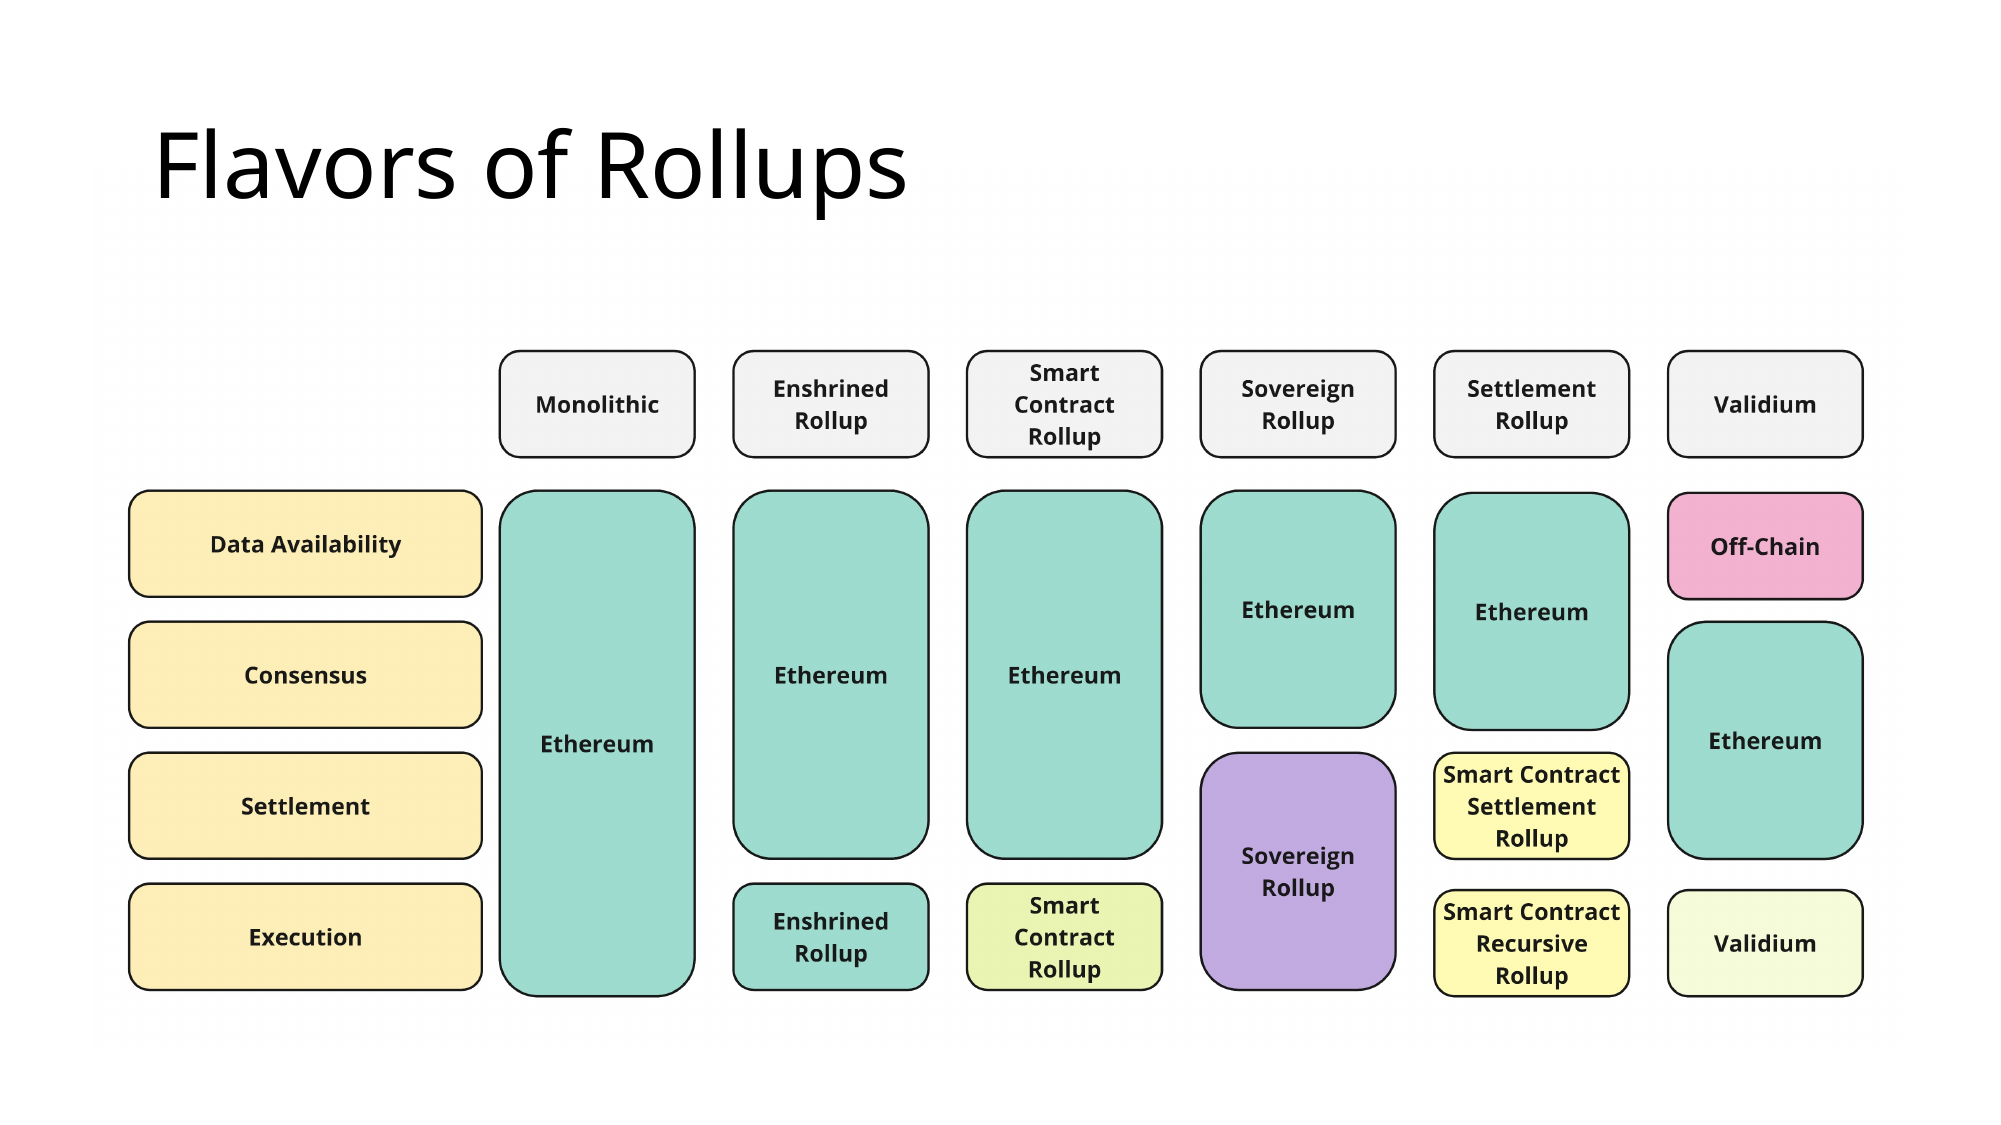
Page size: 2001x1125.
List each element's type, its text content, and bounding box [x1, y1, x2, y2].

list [92, 168, 1905, 1054]
title Flavors of Rollups [137, 59, 1863, 168]
